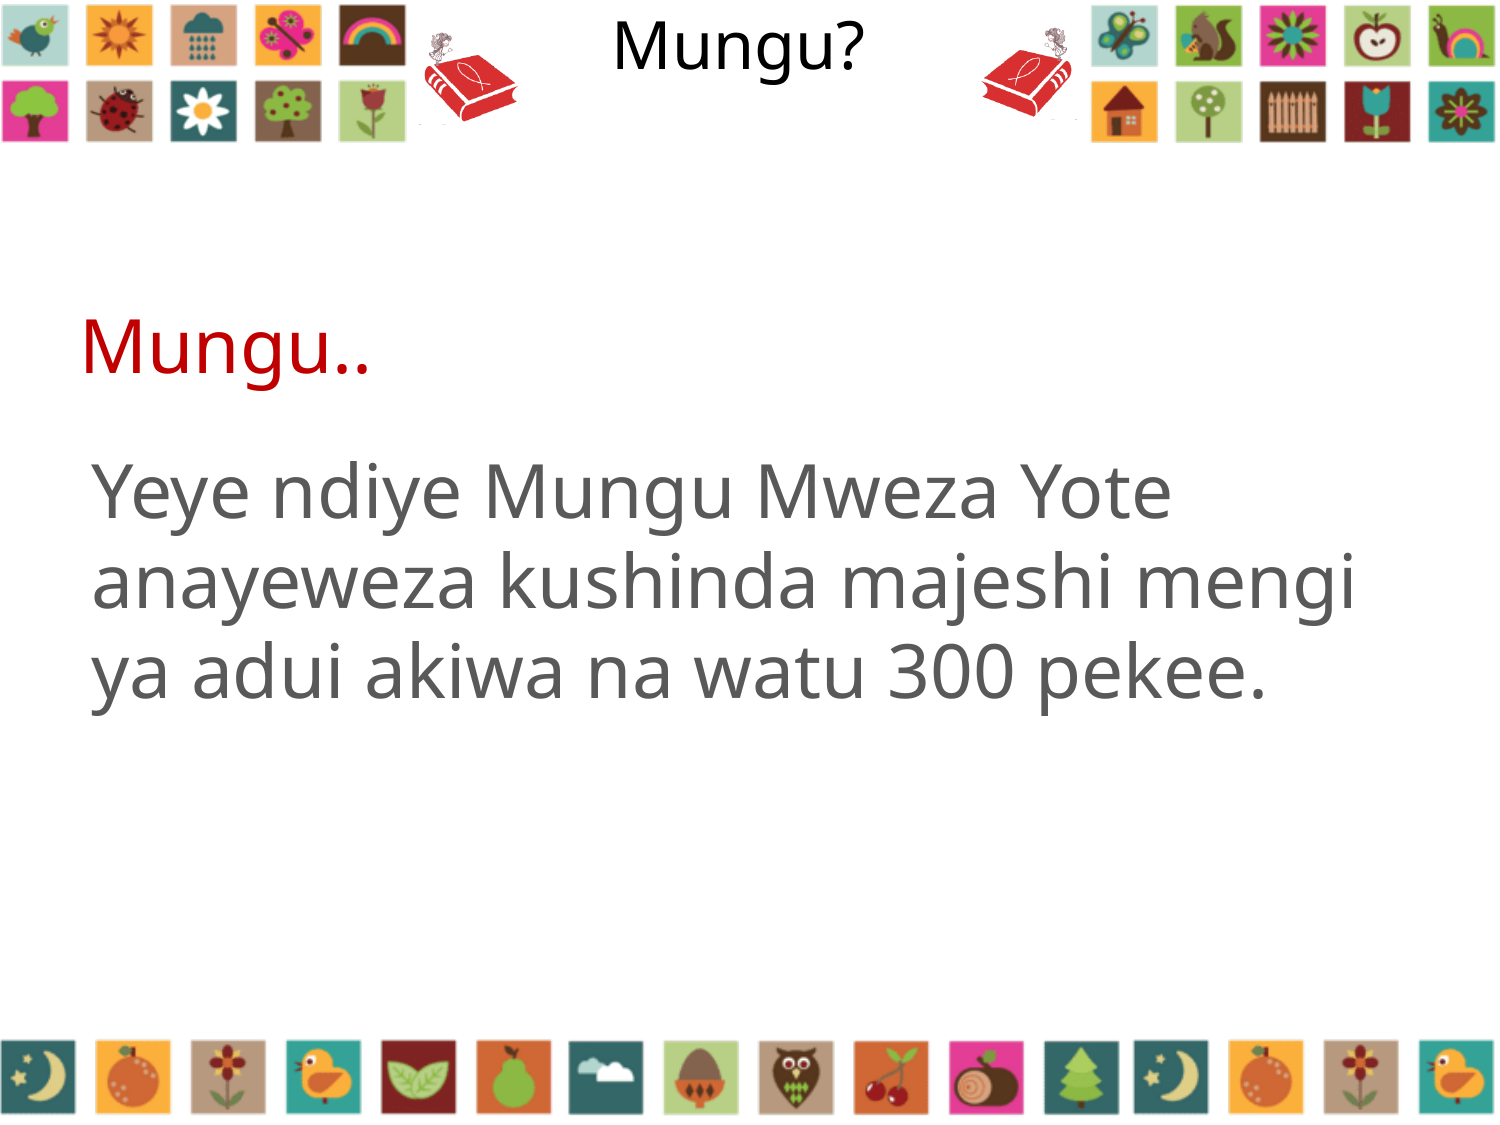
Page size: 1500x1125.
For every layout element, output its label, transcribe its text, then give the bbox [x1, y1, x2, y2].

text_box Mungu? [414, 0, 1080, 91]
picture [0, 3, 550, 150]
picture [950, 3, 1500, 150]
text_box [0, 1028, 1500, 1118]
text_box Yeye ndiye Mungu Mweza Yote anayeweza kushinda majeshi mengi ya adui akiwa na watu 300 pekee. [76, 436, 1424, 722]
text_box Mungu.. [64, 290, 1412, 396]
